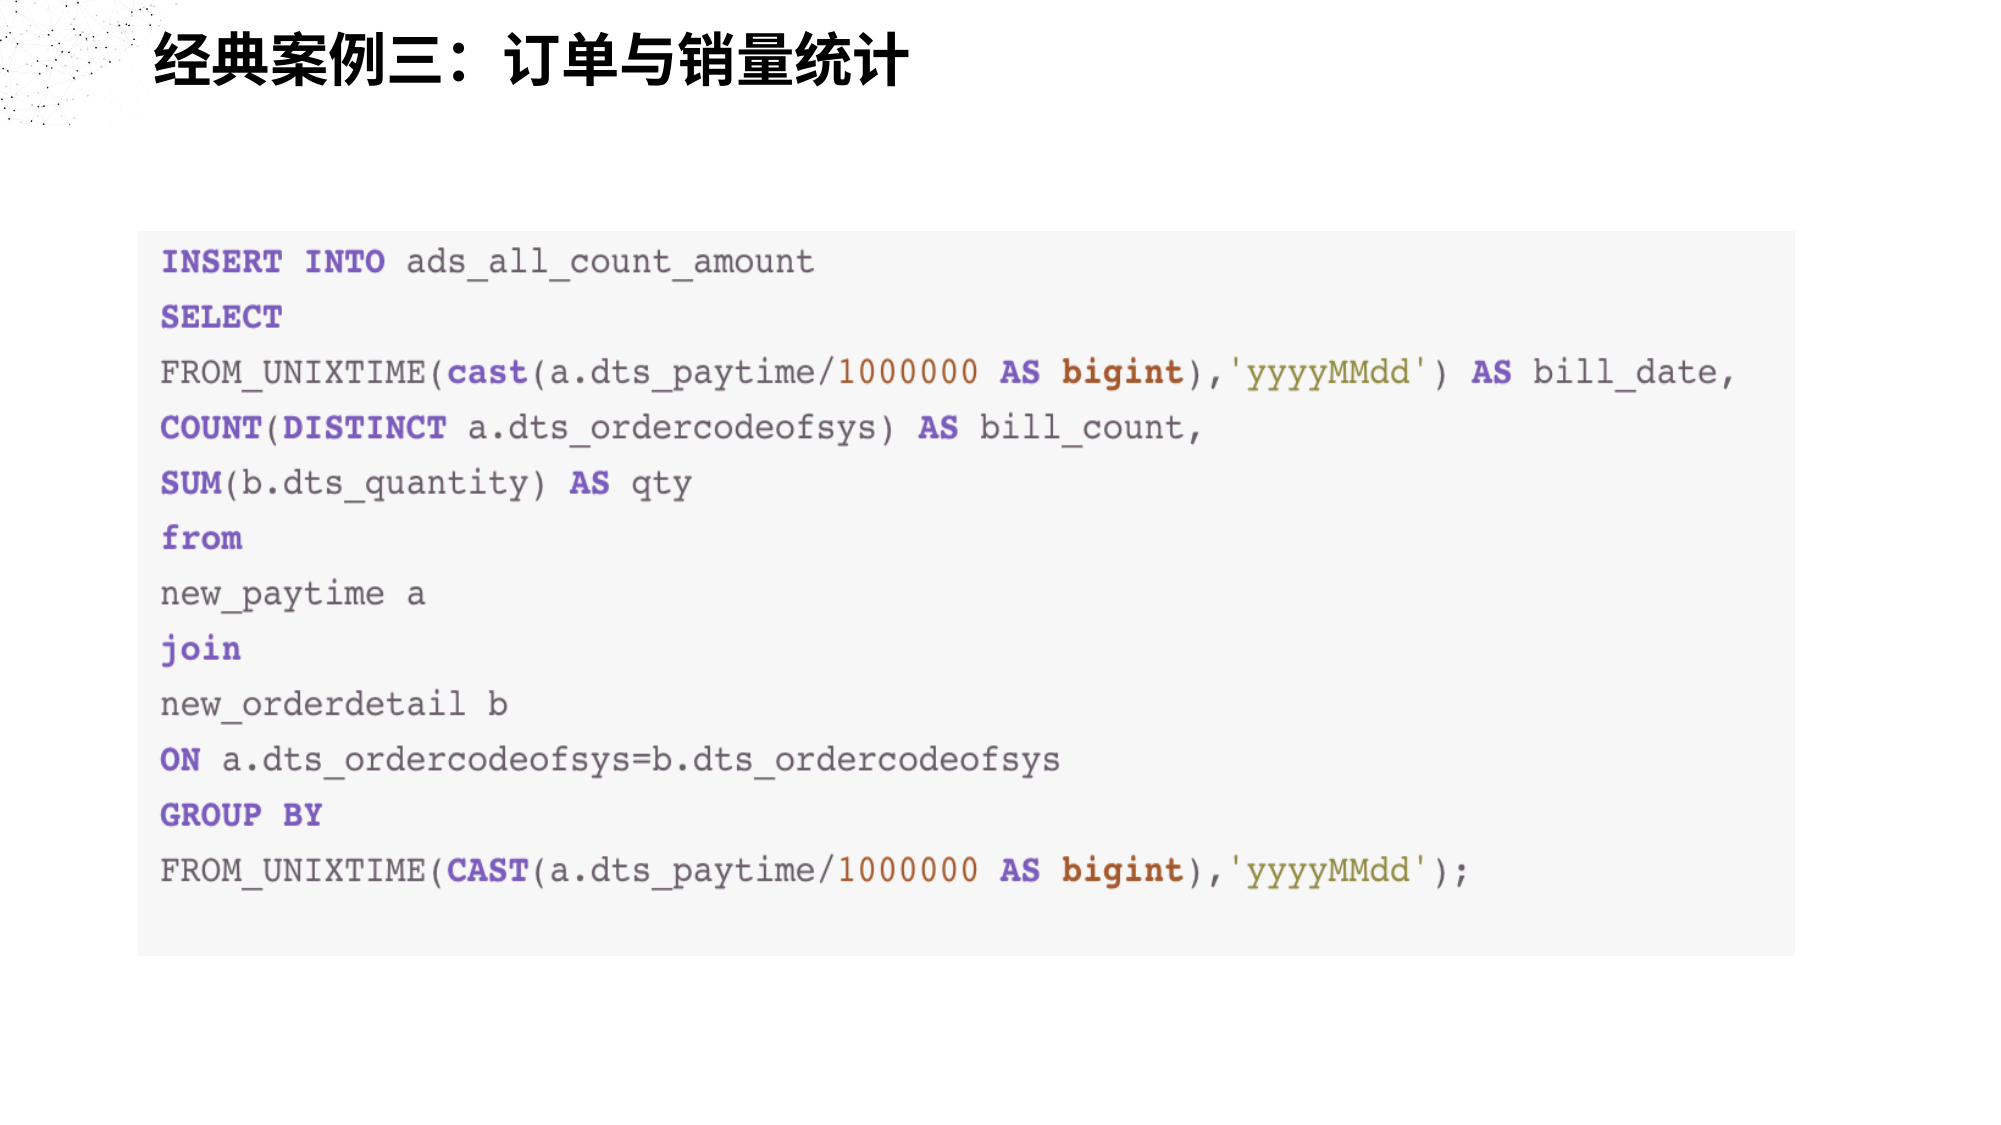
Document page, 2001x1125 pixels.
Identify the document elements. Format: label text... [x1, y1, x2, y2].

picture [138, 231, 1795, 956]
picture [0, 0, 186, 139]
text_box 经典案例三：订单与销量统计 [186, 15, 987, 101]
